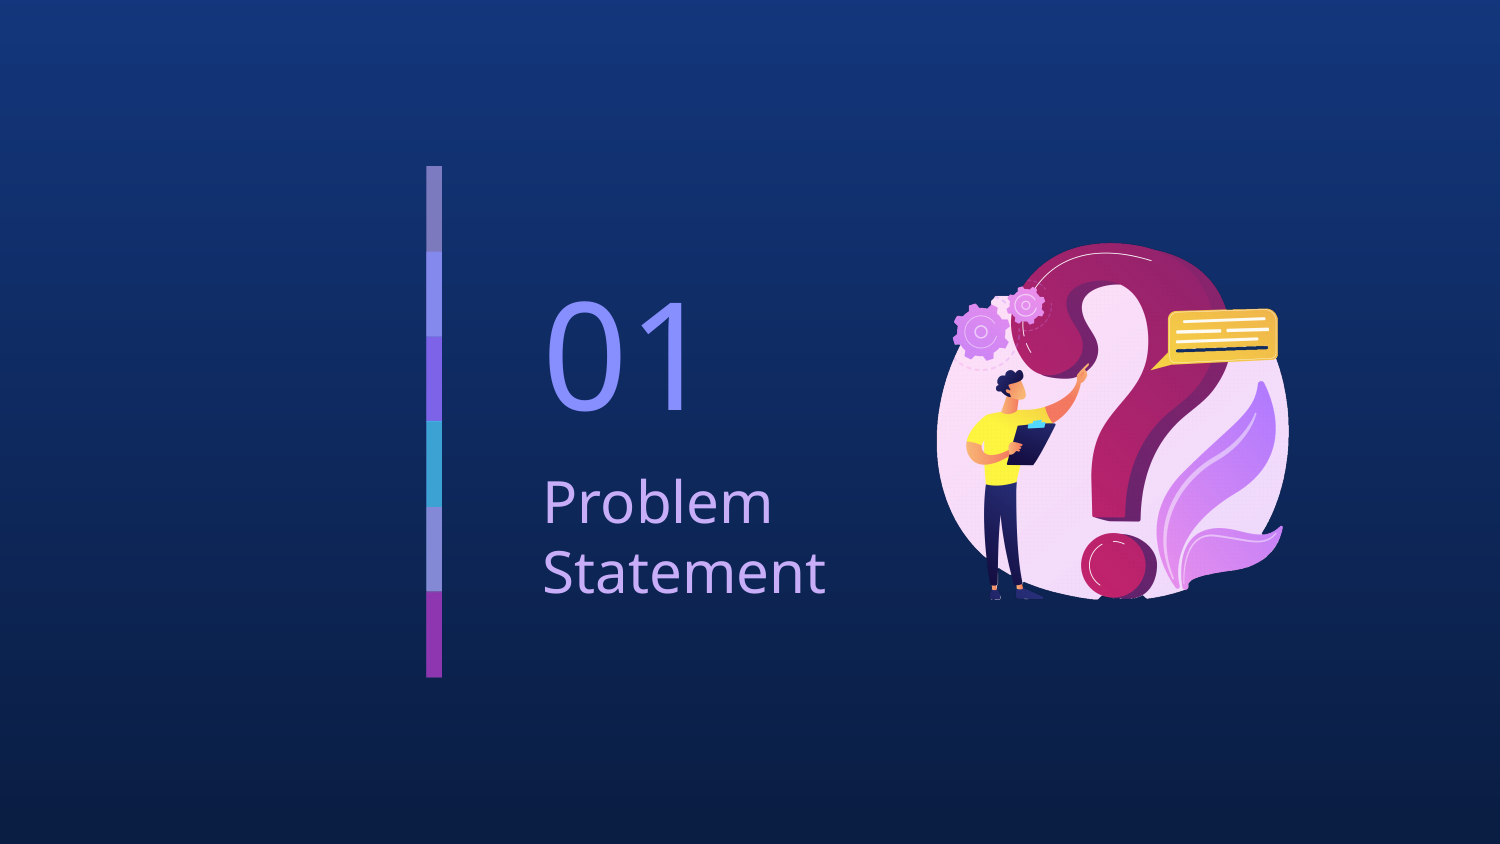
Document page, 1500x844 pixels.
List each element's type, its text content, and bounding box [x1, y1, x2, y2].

title Problem Statement [527, 450, 870, 595]
picture [875, 183, 1351, 659]
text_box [425, 165, 443, 678]
title 01 [527, 249, 790, 450]
